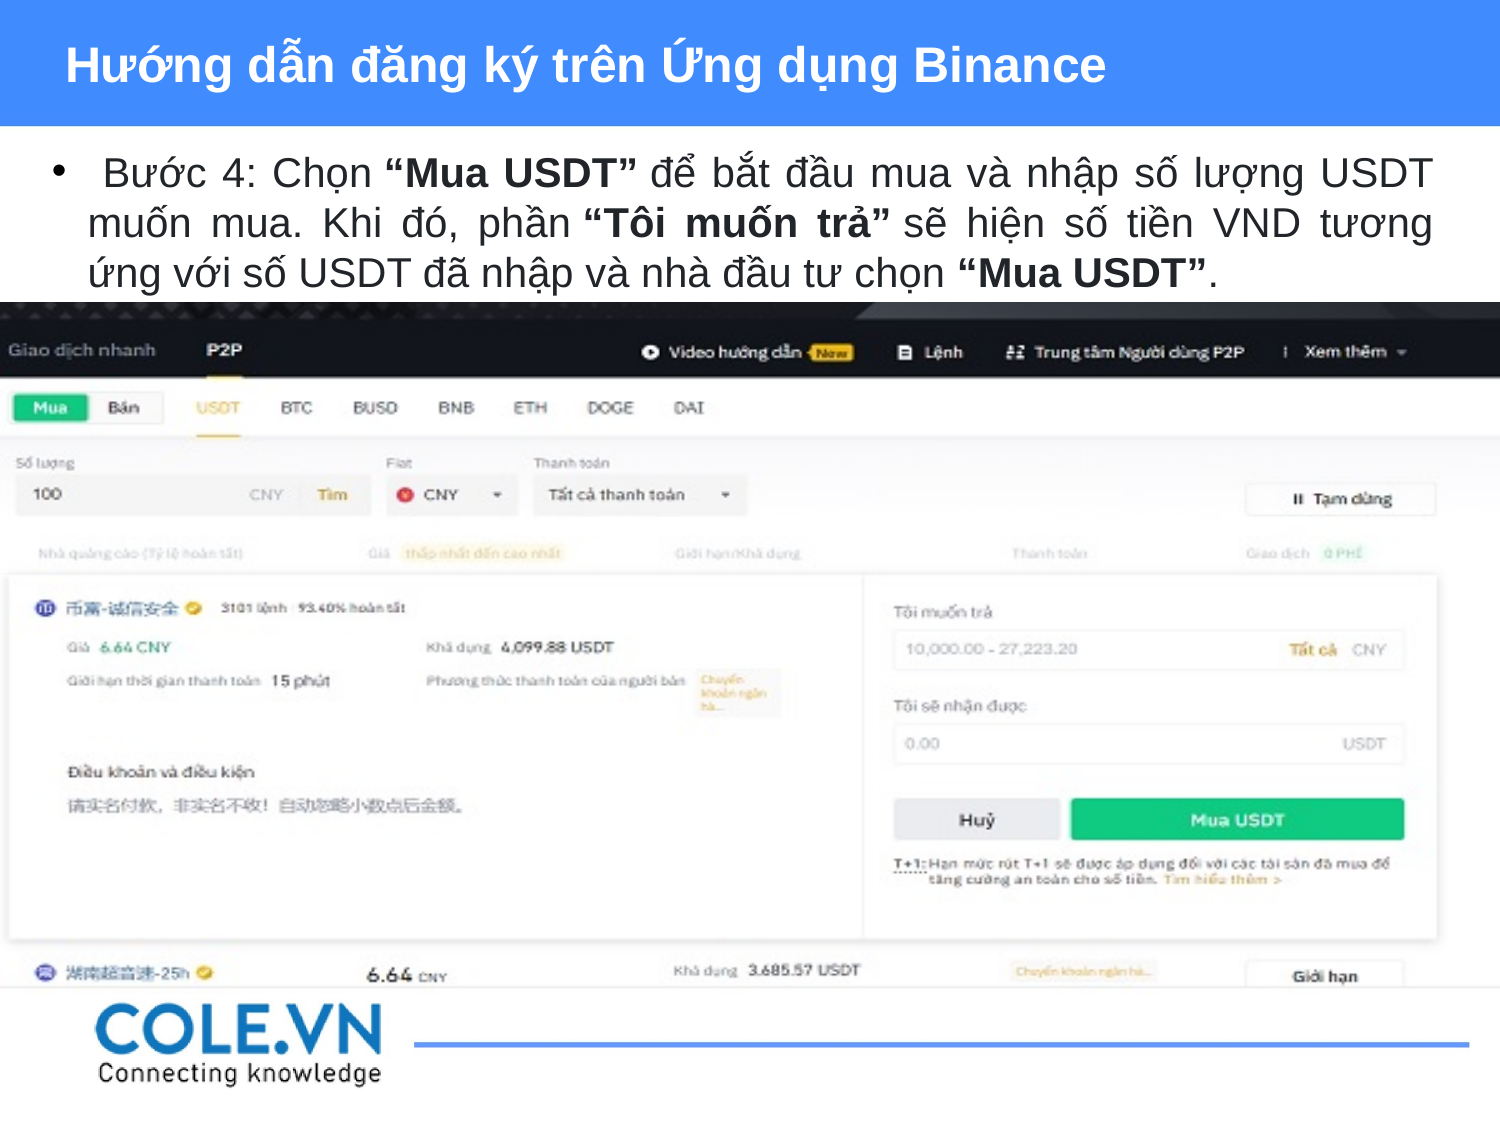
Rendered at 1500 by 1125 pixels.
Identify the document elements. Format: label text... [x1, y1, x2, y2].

text_box Hướng dẫn đăng ký trên Ứng dụng Binance [49, 25, 1177, 101]
picture [0, 0, 1500, 1125]
text_box Bước 4: Chọn “Mua USDT” để bắt đầu mua và nhập số lượng USDT muốn mua. Khi đó, phần “Tôi muốn trả” sẽ hiện số tiền VND tương ứng với số USDT đã nhập và nhà đầu tư chọn “Mua USDT”. [36, 130, 1449, 301]
